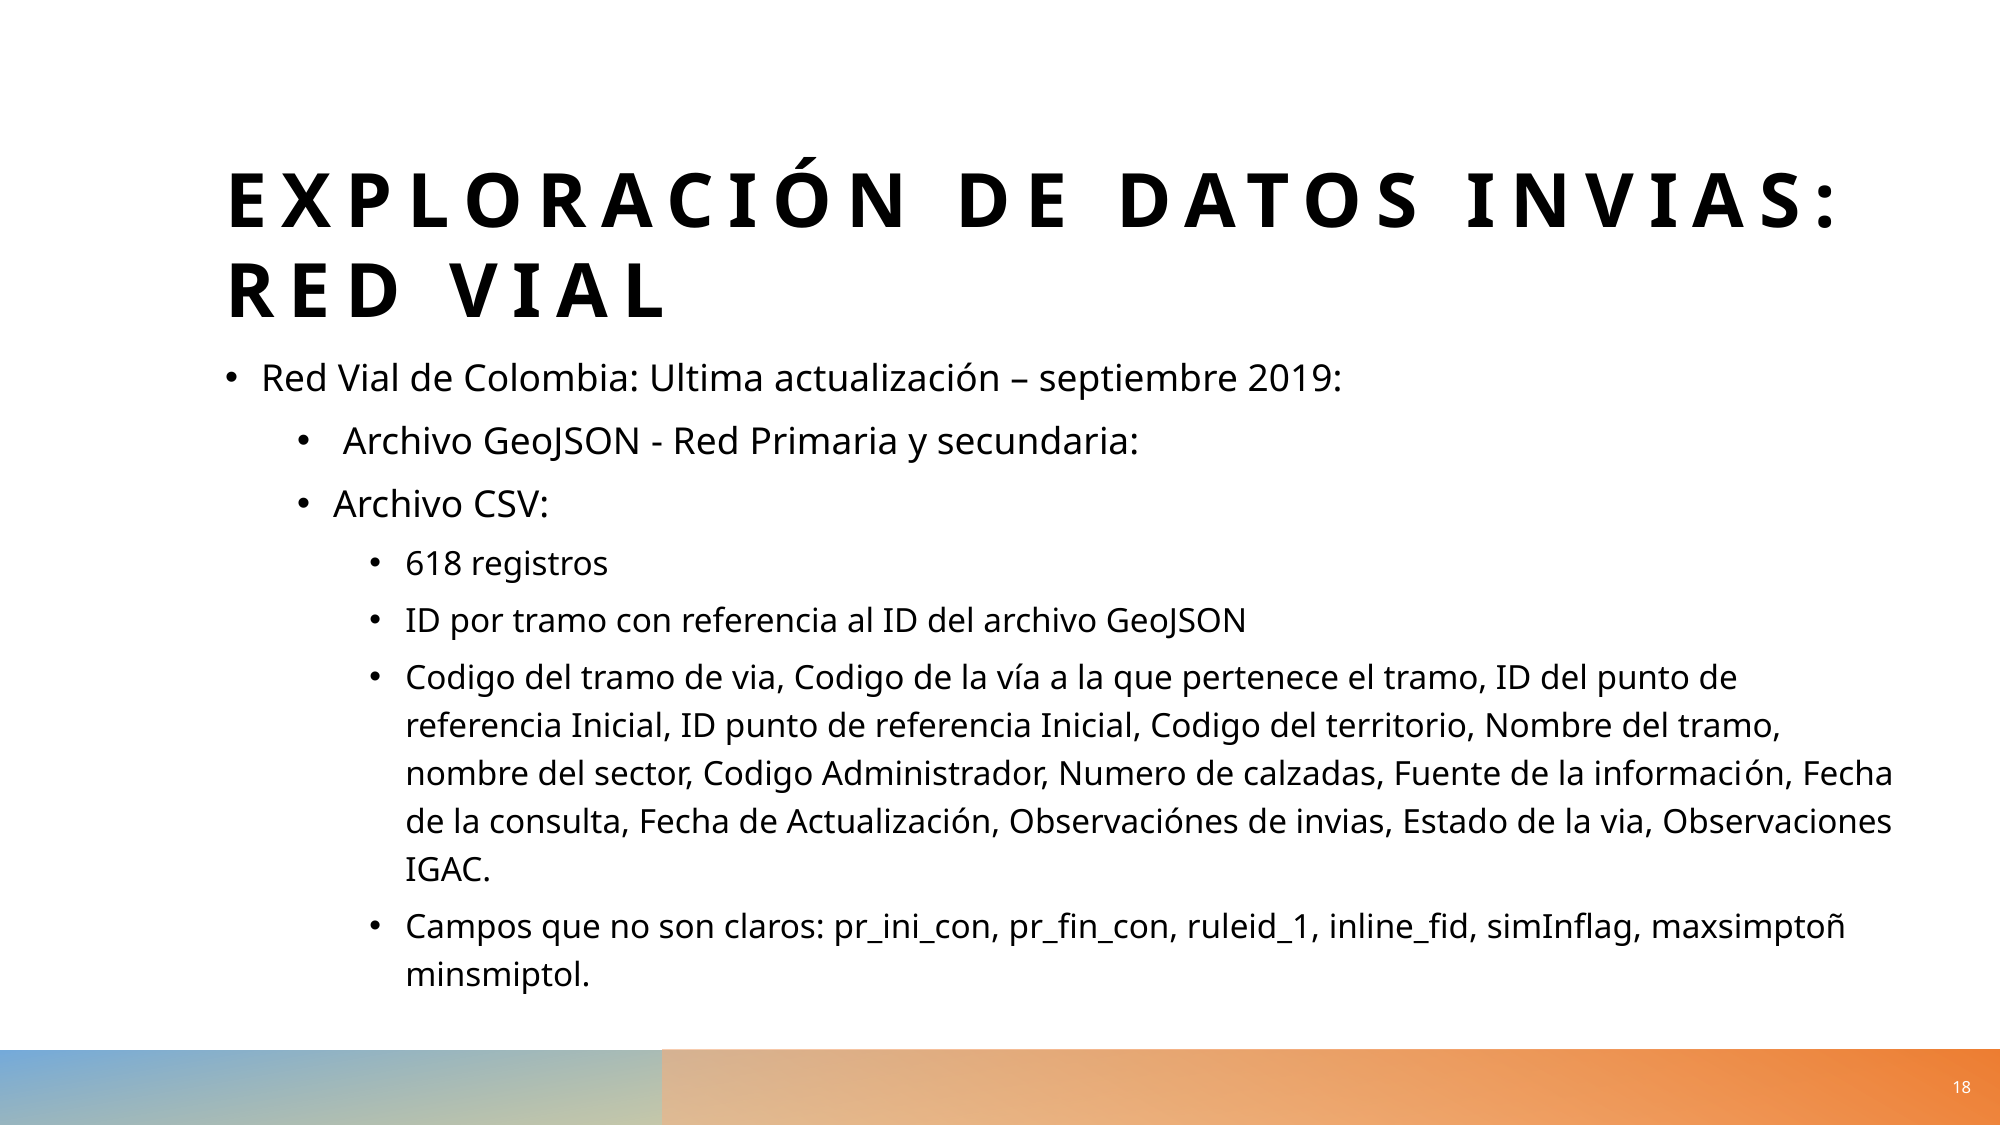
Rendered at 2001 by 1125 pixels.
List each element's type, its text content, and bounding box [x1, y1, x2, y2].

slide_number 18 [1914, 1051, 1987, 1125]
list Red Vial de Colombia: Ultima actualización – septiembre 2019: Archivo GeoJSON - Red Primaria y secundaria: Archivo CSV: 618 registros ID por tramo con referencia al ID del archivo GeoJSON Codigo del tramo de via, Codigo de la vía a la que pertenece el tramo, ID del punto de referencia Inicial, ID punto de referencia Inicial, Codigo del territorio, Nombre del tramo, nombre del sector, Codigo Administrador, Numero de calzadas, Fuente de la información, Fecha de la consulta, Fecha de Actualización, Observaciónes de invias, Estado de la via, Observaciones IGAC. Campos que no son claros: pr_ini_con, pr_fin_con, ruleid_1, inline_fid, simInflag, maxsimptoñ minsmiptol. [225, 345, 1905, 995]
title Exploración de datos invias: Red vial [225, 130, 1905, 333]
